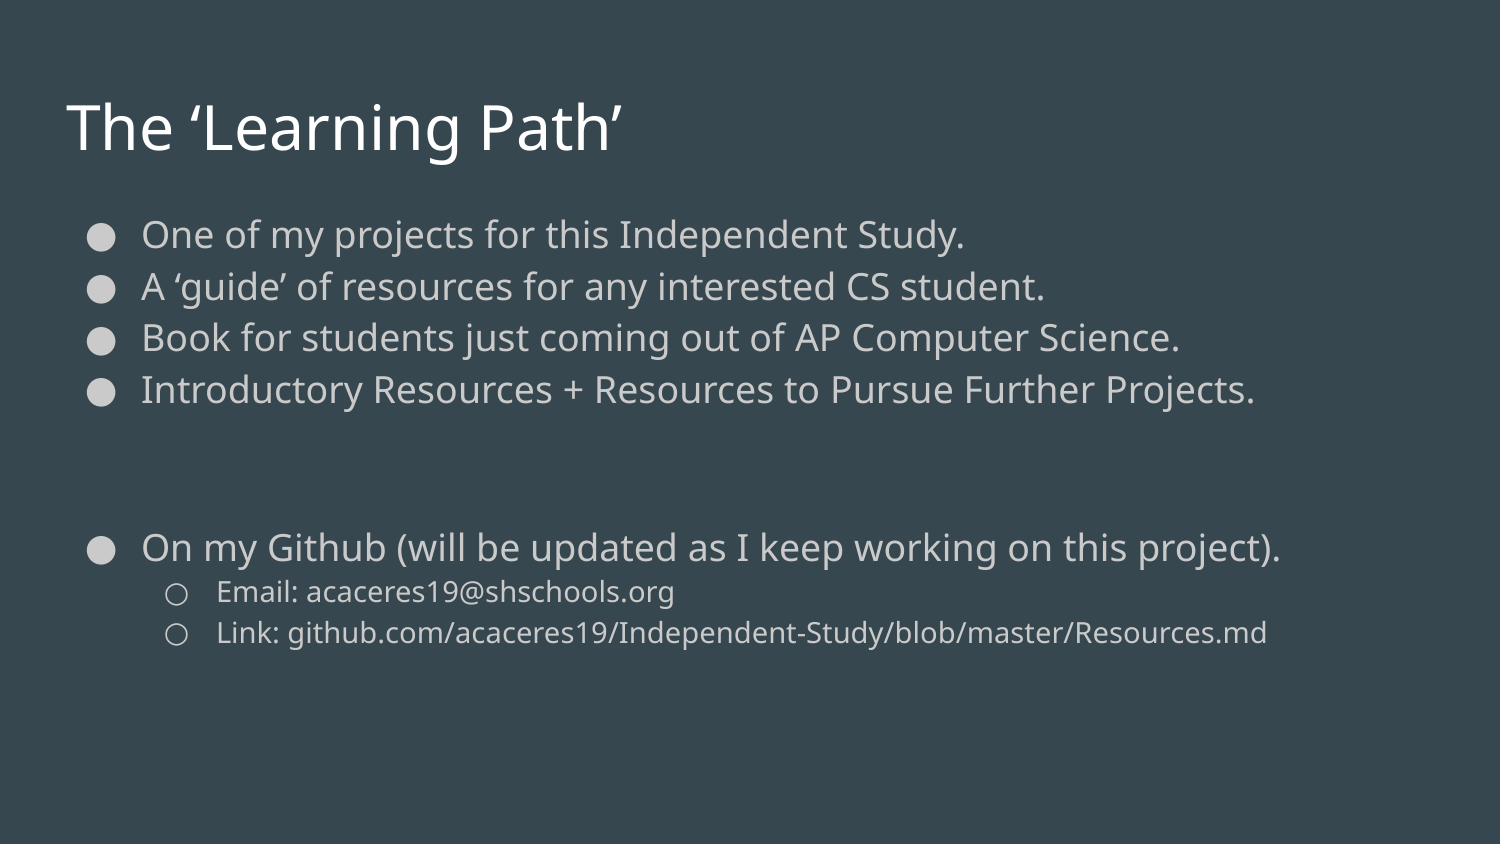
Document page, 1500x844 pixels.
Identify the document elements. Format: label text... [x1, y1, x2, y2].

title The ‘Learning Path’ [51, 72, 1449, 167]
list One of my projects for this Independent Study. A ‘guide’ of resources for any interested CS student. Book for students just coming out of AP Computer Science. Introductory Resources + Resources to Pursue Further Projects. On my Github (will be updated as I keep working on this project). Email: acaceres19@shschools.org Link: github.com/acaceres19/Independent-Study/blob/master/Resources.md [51, 189, 1449, 750]
